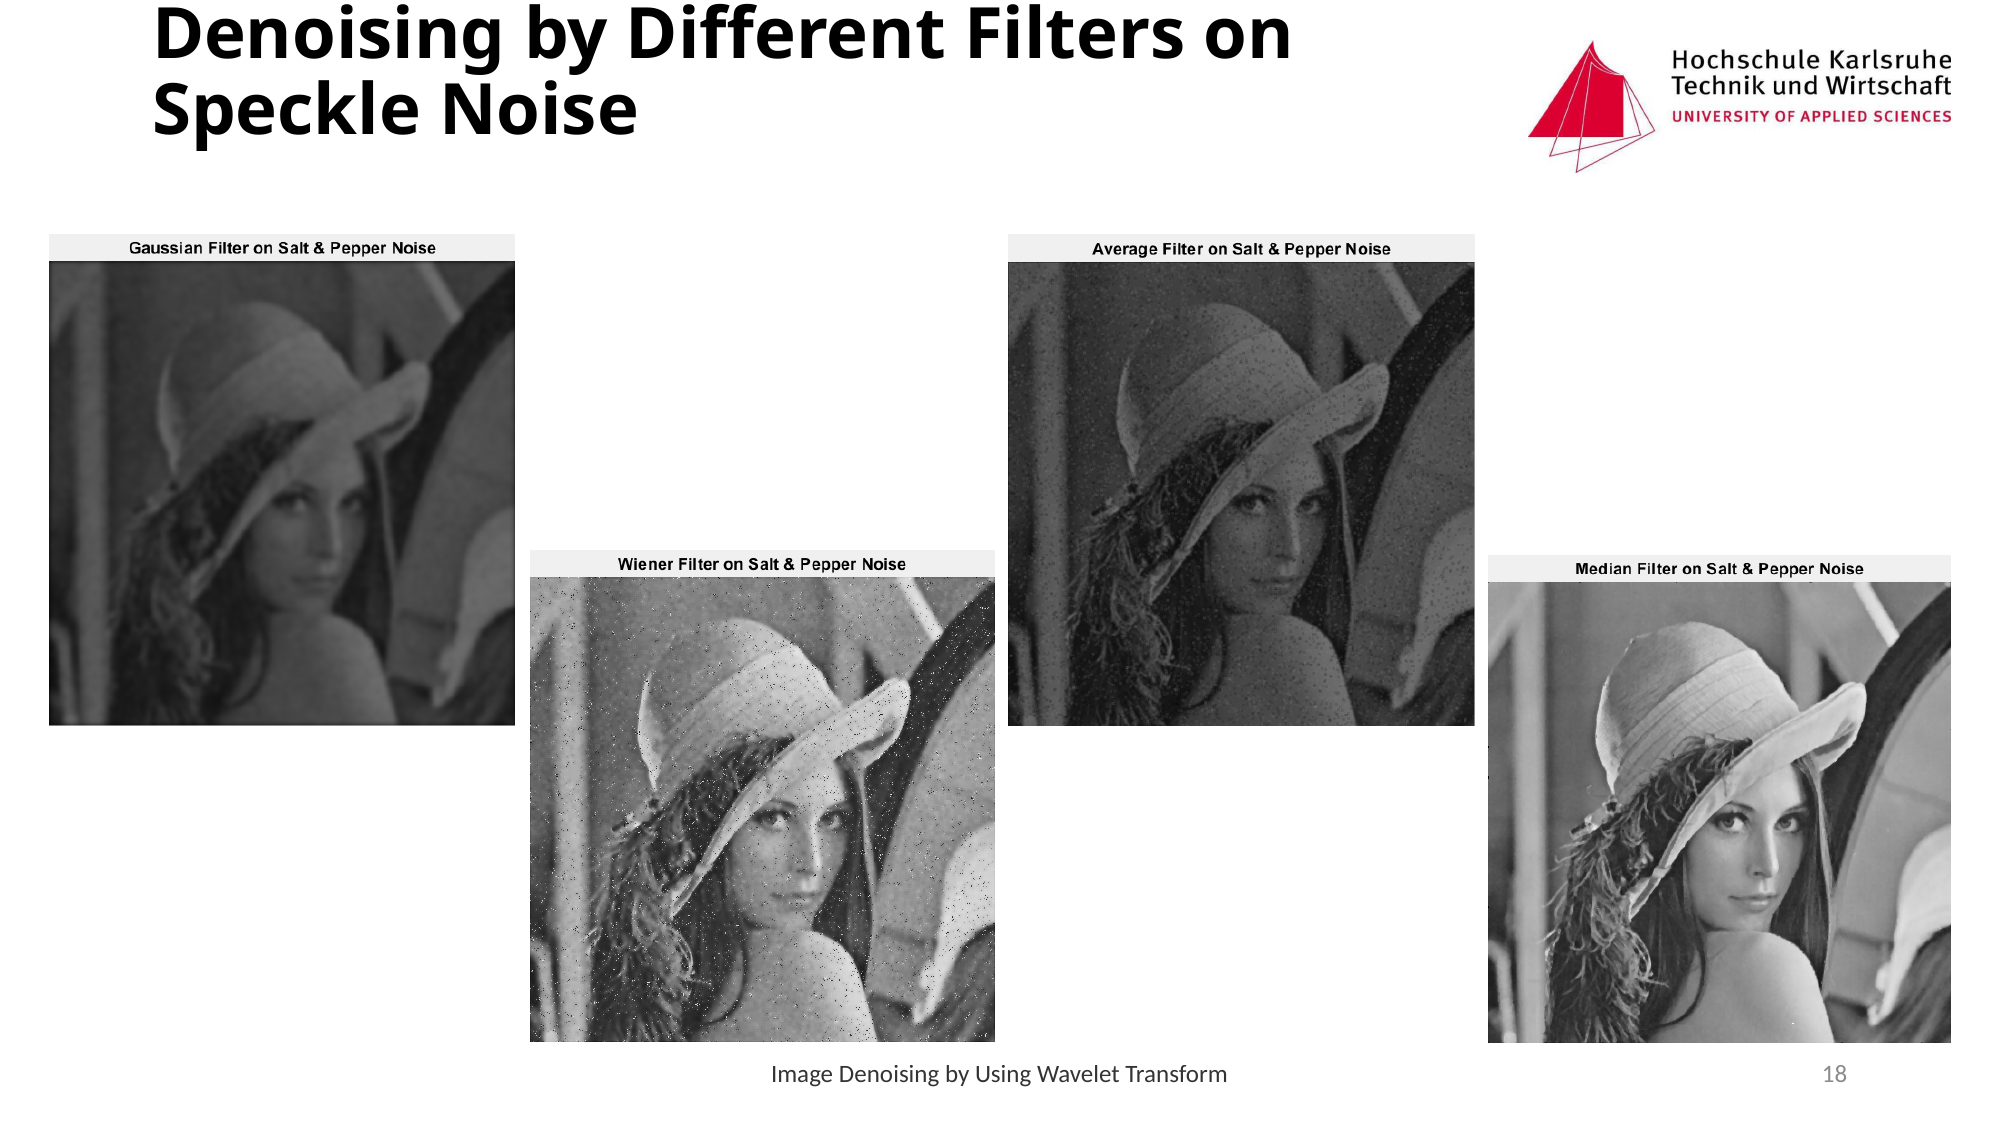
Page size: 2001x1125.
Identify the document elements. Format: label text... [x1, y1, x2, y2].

picture [49, 234, 515, 726]
picture [1488, 555, 1951, 1043]
picture [1008, 234, 1475, 726]
slide_number 18 [1412, 1042, 1863, 1103]
title Denoising by Different Filters on Speckle Noise [137, 63, 1502, 158]
footer Image Denoising by Using Wavelet Transform [662, 1042, 1338, 1103]
picture [530, 550, 995, 1042]
picture [1528, 40, 1951, 173]
